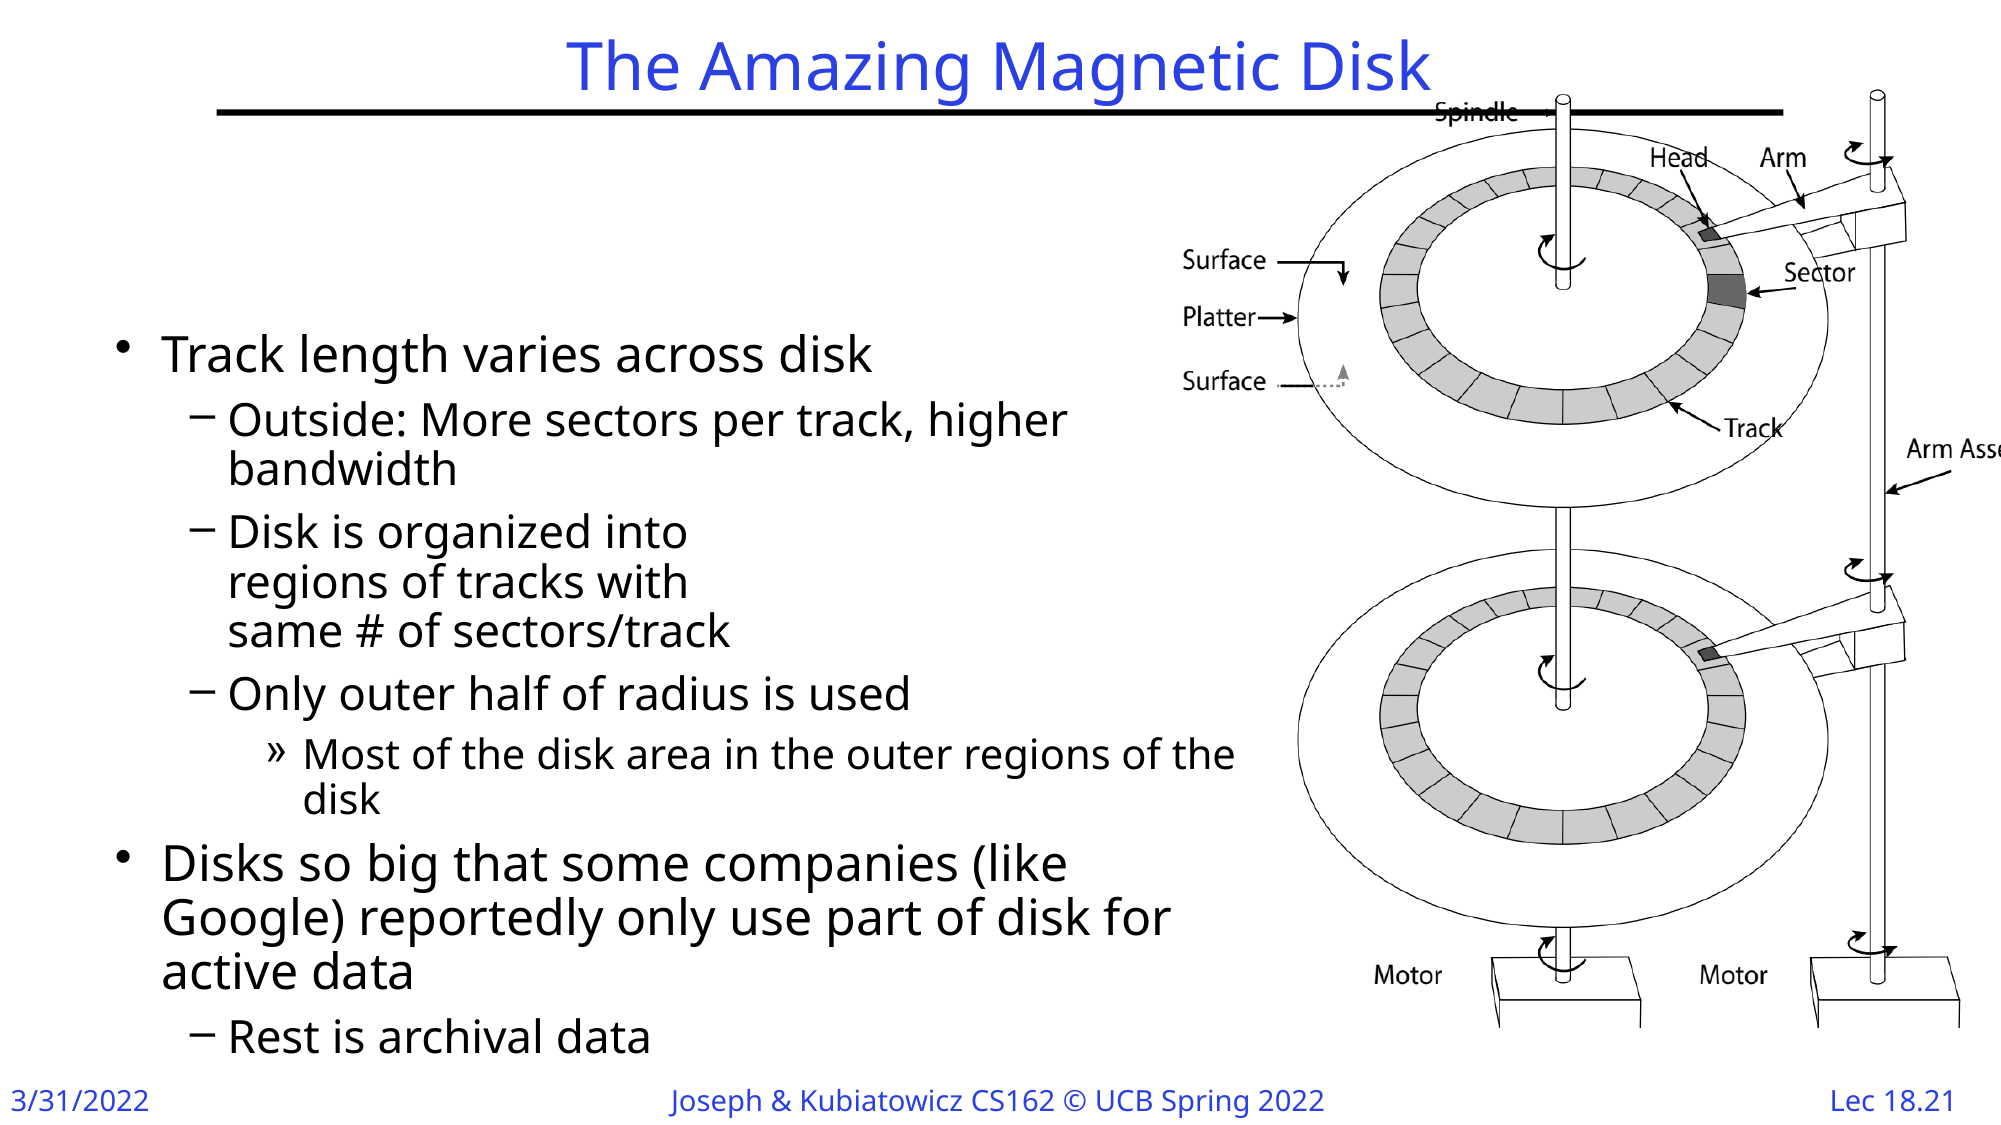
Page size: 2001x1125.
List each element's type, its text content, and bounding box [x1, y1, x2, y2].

list Track length varies across disk Outside: More sectors per track, higher bandwidth Disk is organized into regions of tracks with same # of sectors/track Only outer half of radius is used Most of the disk area in the outer regions of the disk Disks so big that some companies (like Google) reportedly only use part of disk for active data Rest is archival data [99, 321, 1263, 1077]
picture [800, 70, 2000, 1029]
title The Amazing Magnetic Disk [216, 24, 1784, 113]
